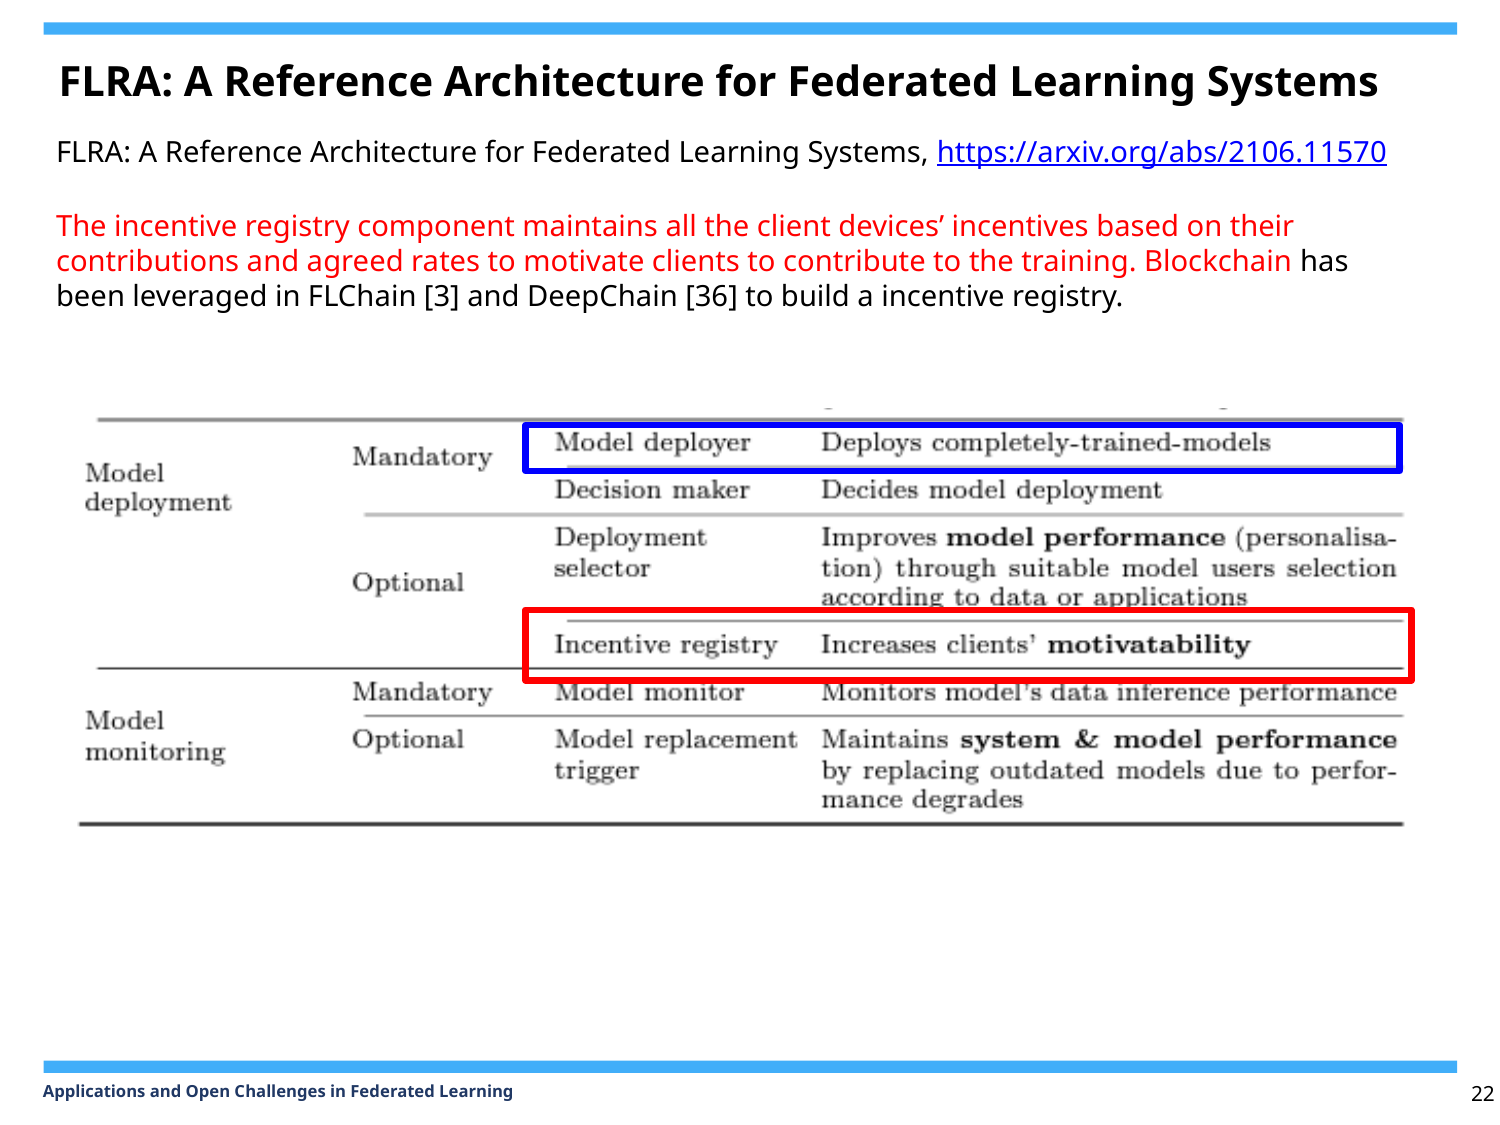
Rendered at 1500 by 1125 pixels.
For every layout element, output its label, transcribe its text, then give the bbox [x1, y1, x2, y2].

picture [76, 408, 1415, 835]
text_box [0, 0, 1500, 75]
text_box FLRA: A Reference Architecture for Federated Learning Systems, https://arxiv.org/abs/2106.11570 The incentive registry component maintains all the client devices’ incentives based on their contributions and agreed rates to motivate clients to contribute to the training. Blockchain has been leveraged in FLChain [3] and DeepChain [36] to build a incentive registry. [41, 125, 1412, 320]
list FLRA: A Reference Architecture for Federated Learning Systems [43, 75, 1458, 113]
